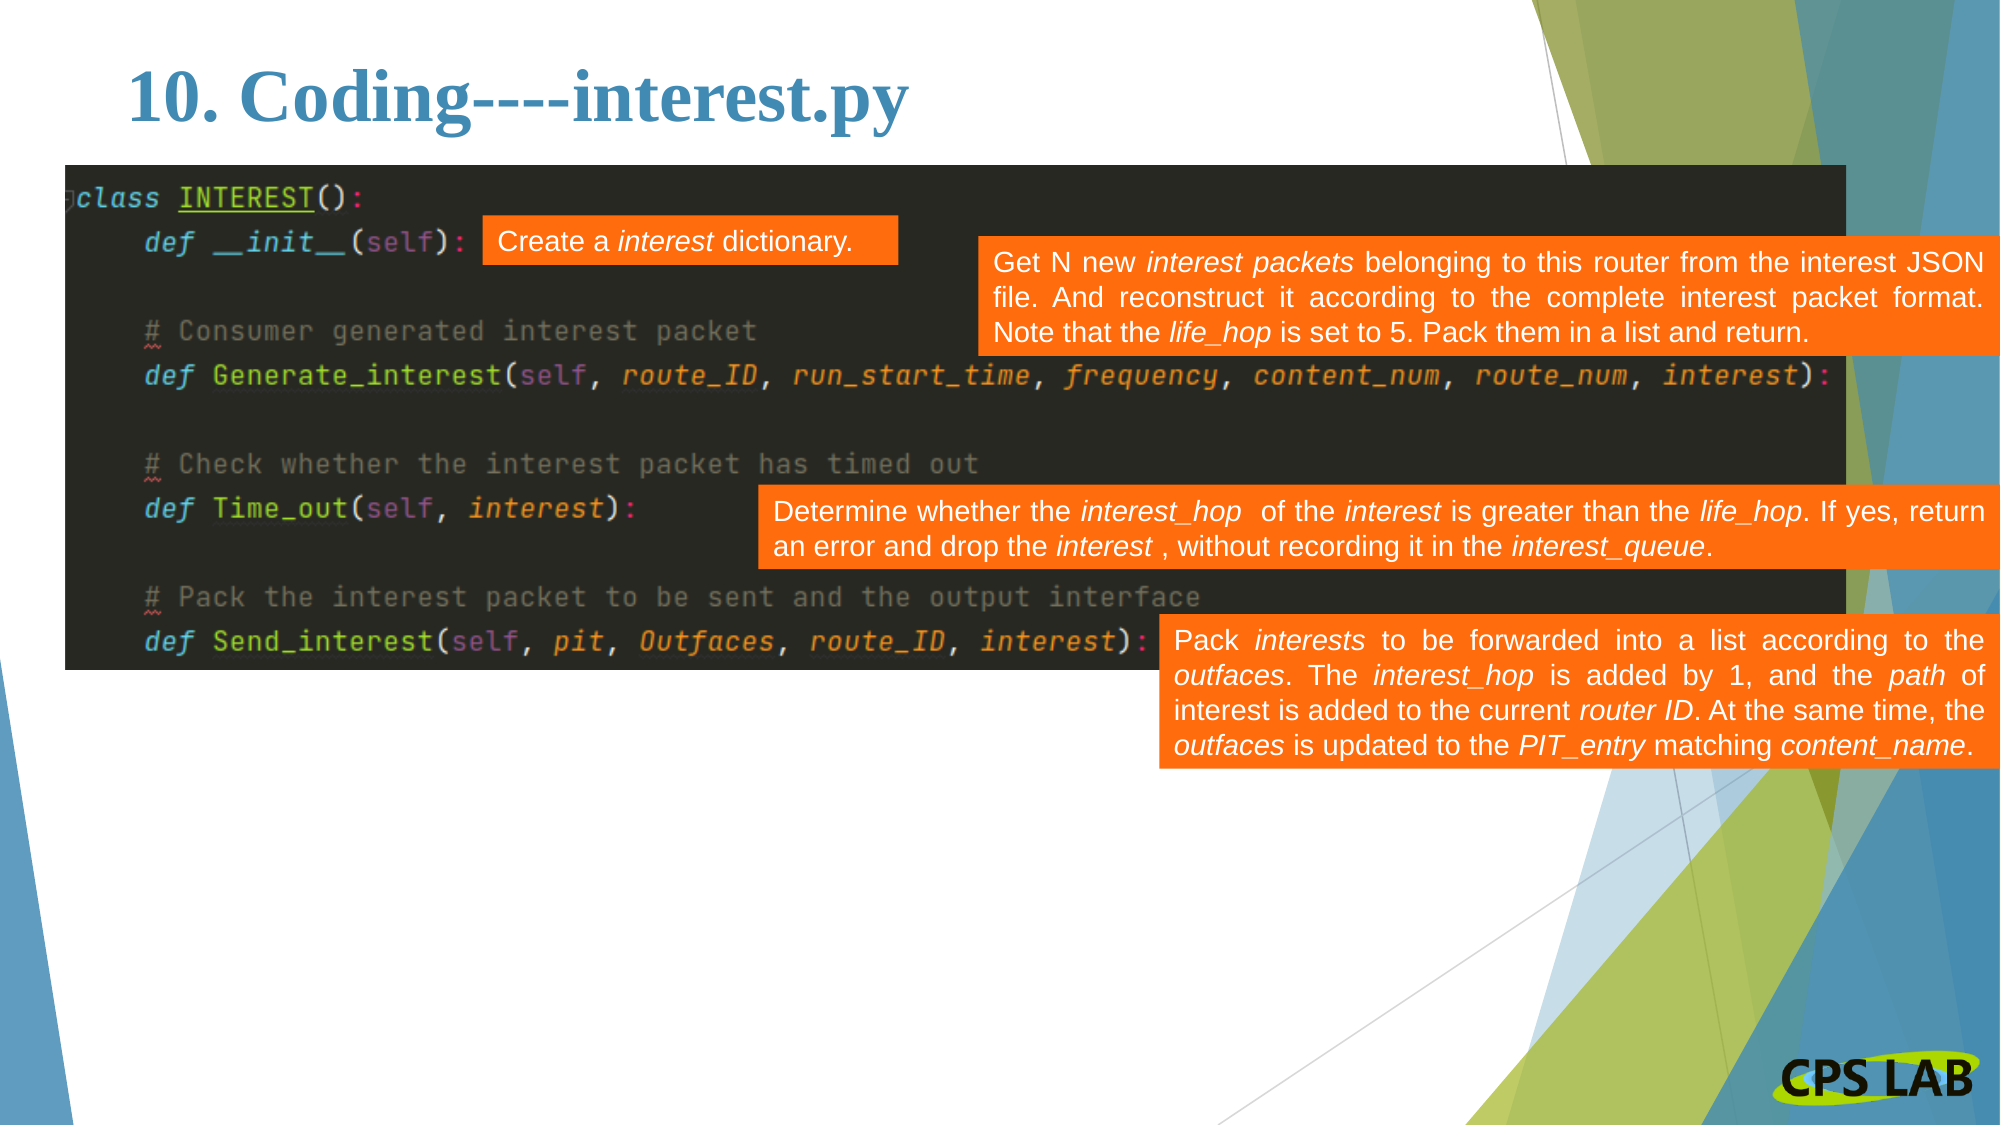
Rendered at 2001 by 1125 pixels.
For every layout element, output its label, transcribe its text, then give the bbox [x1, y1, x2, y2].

title 10. Coding----interest.py [111, 38, 1546, 165]
text_box Pack interests to be forwarded into a list according to the outfaces. The interest_hop is added by 1, and the path of interest is added to the current router ID. At the same time, the outfaces is updated to the PIT_entry matching content_name. [1159, 614, 2000, 769]
text_box Get N new interest packets belonging to this router from the interest JSON file. And reconstruct it according to the complete interest packet format. Note that the life_hop is set to 5. Pack them in a list and return. [1854, 236, 2000, 356]
picture [1772, 1050, 1980, 1106]
text_box Determine whether the interest_hop of the interest is greater than the life_hop. If yes, return an error and drop the interest , without recording it in the interest_queue. [1854, 484, 2000, 570]
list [64, 165, 1847, 670]
